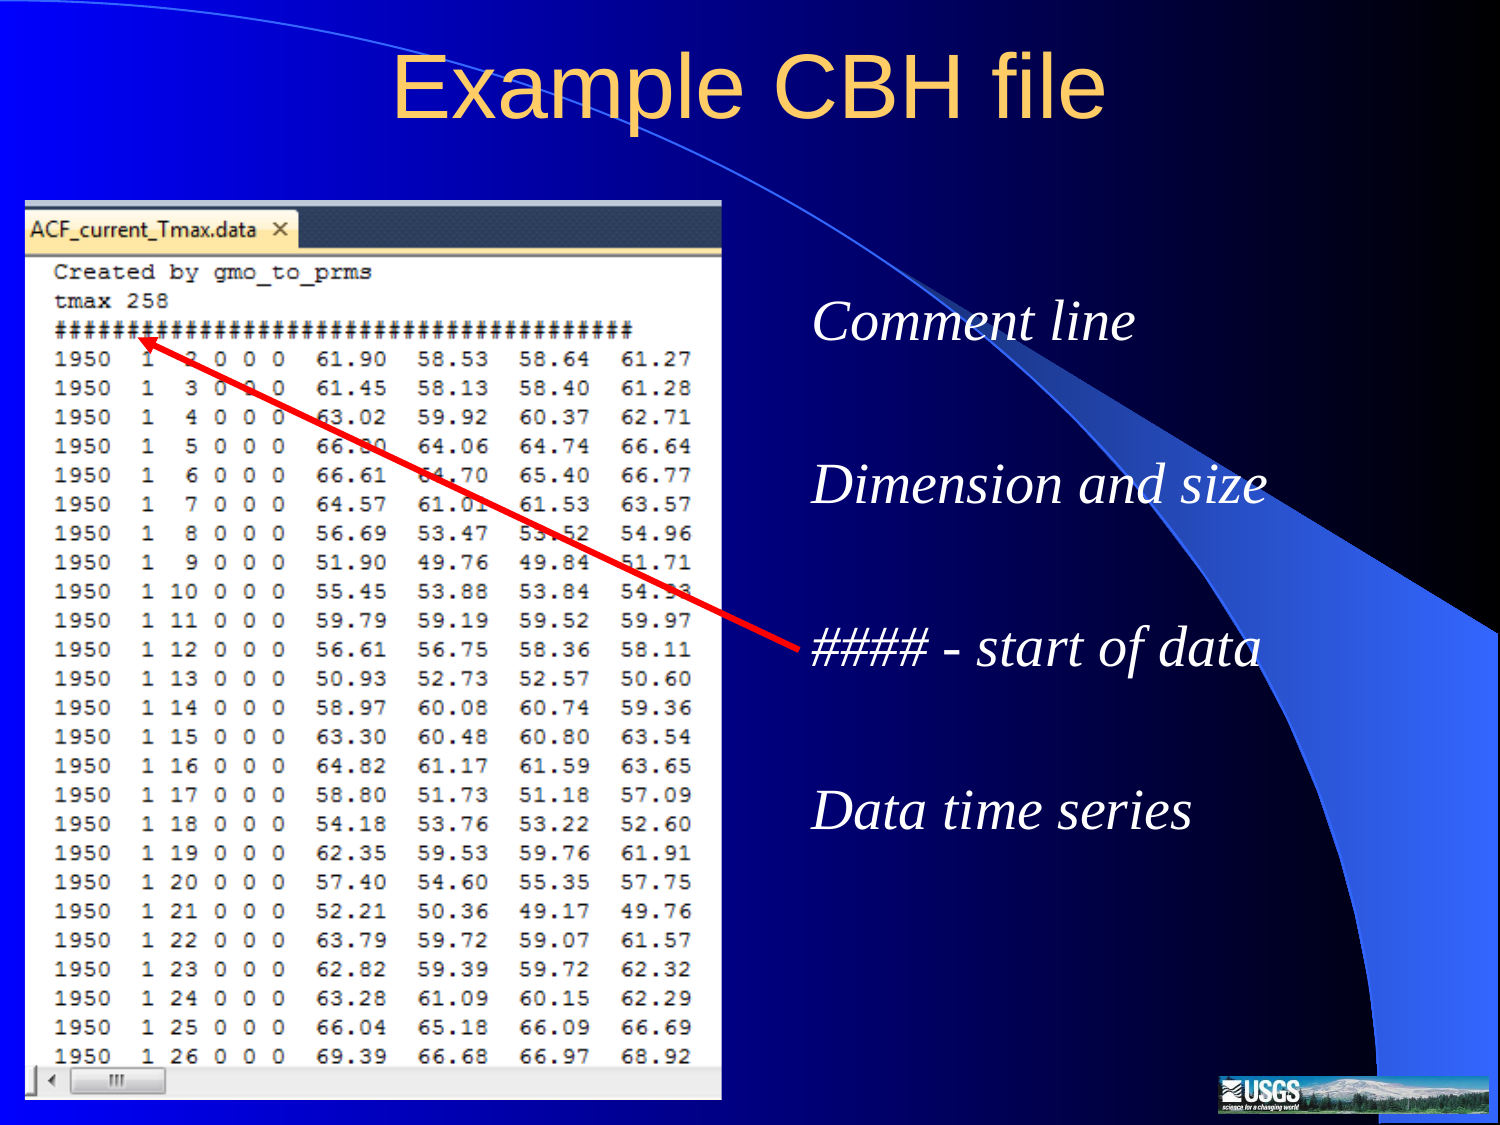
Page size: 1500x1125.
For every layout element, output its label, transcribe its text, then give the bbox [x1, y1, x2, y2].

picture [1218, 1076, 1489, 1114]
picture [24, 199, 722, 1101]
text_box Comment line Dimension and size #### - start of data Data time series [726, 274, 1475, 1100]
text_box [137, 337, 800, 651]
title Example CBH file [112, 0, 1388, 177]
